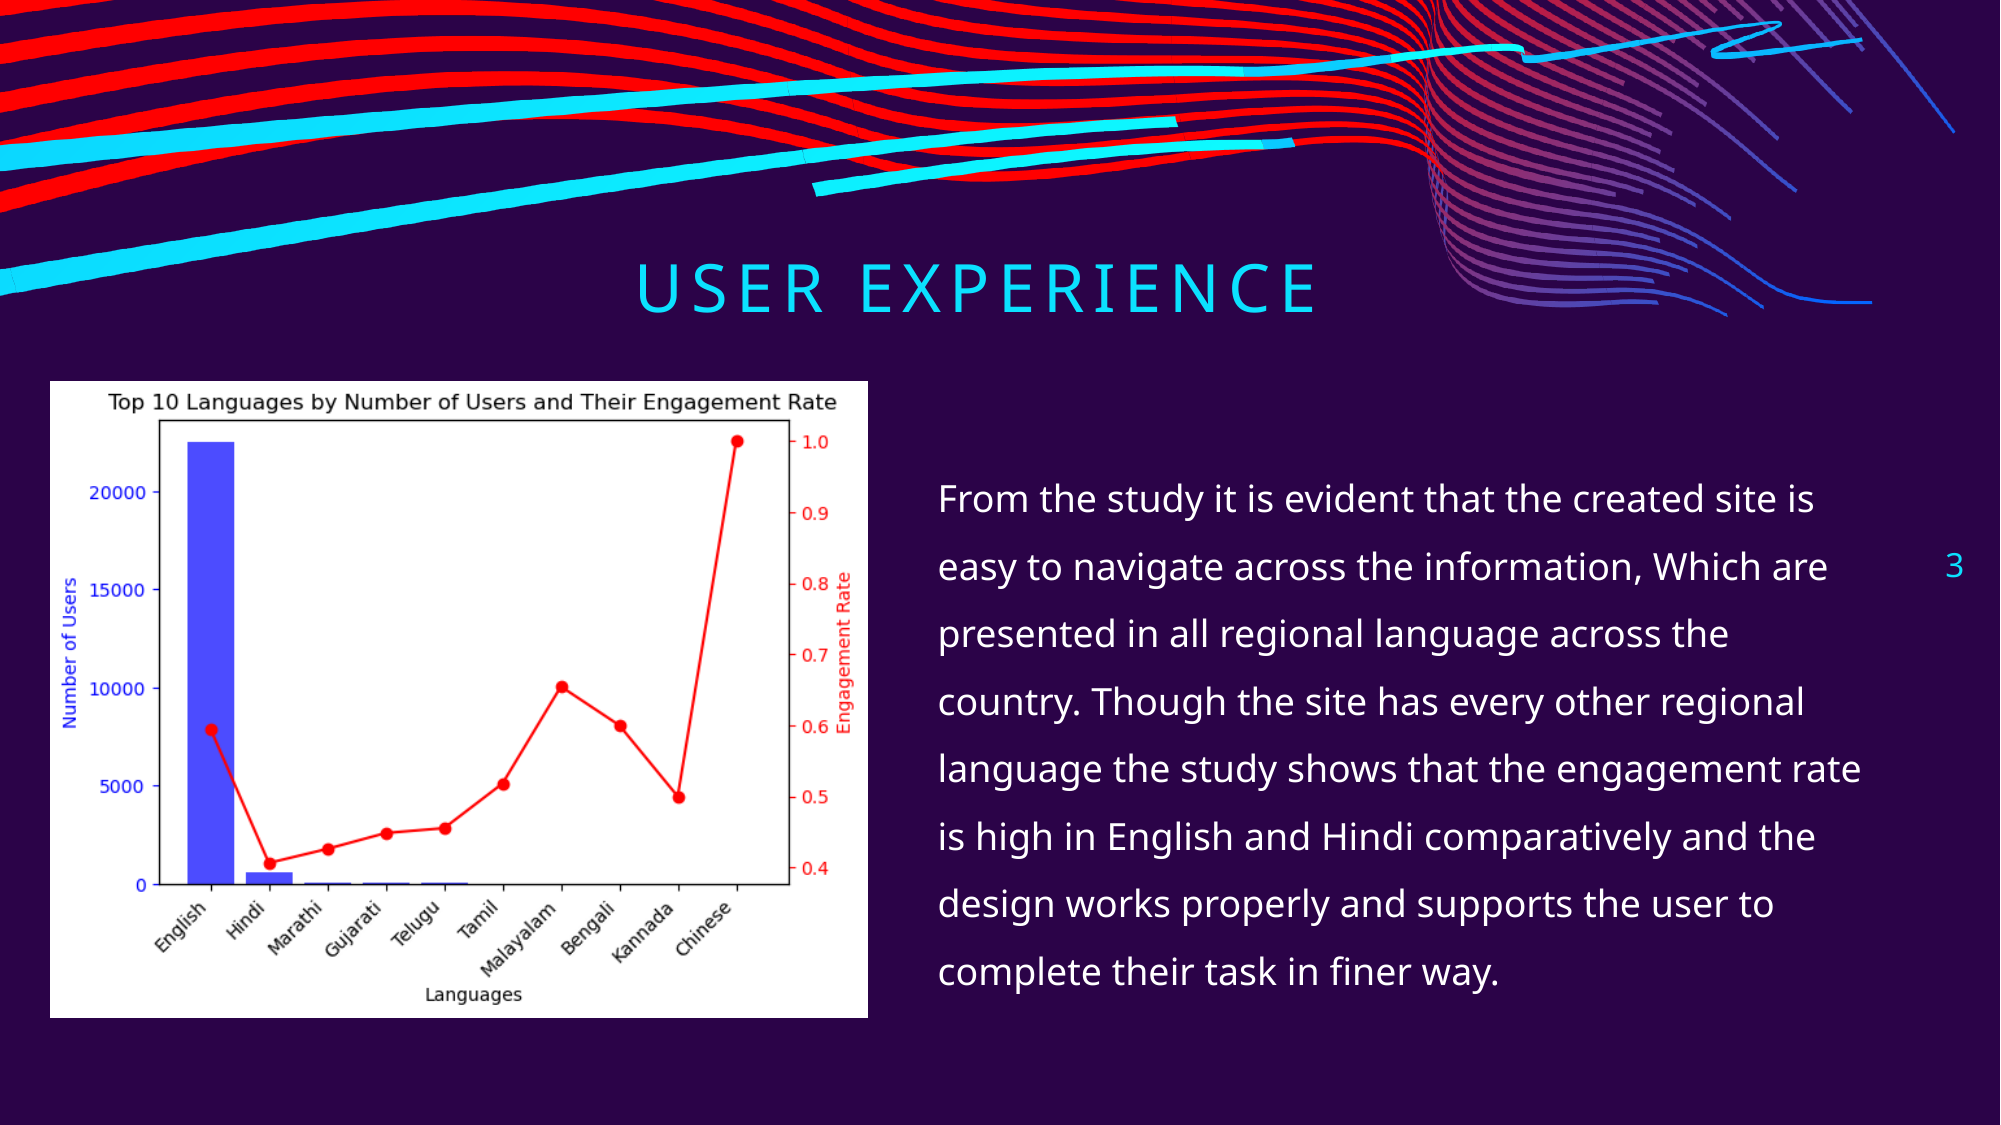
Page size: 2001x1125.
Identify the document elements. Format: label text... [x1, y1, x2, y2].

title USER EXPERIENCE [620, 247, 1427, 358]
picture [0, 0, 2000, 1125]
text_box From the study it is evident that the created site is easy to navigate across the information, Which are presented in all regional language across the country. Though the site has every other regional language the study shows that the engagement rate is high in English and Hindi comparatively and the design works properly and supports the user to complete their task in finer way. [923, 445, 1890, 1001]
slide_number 3 [1890, 519, 1980, 615]
